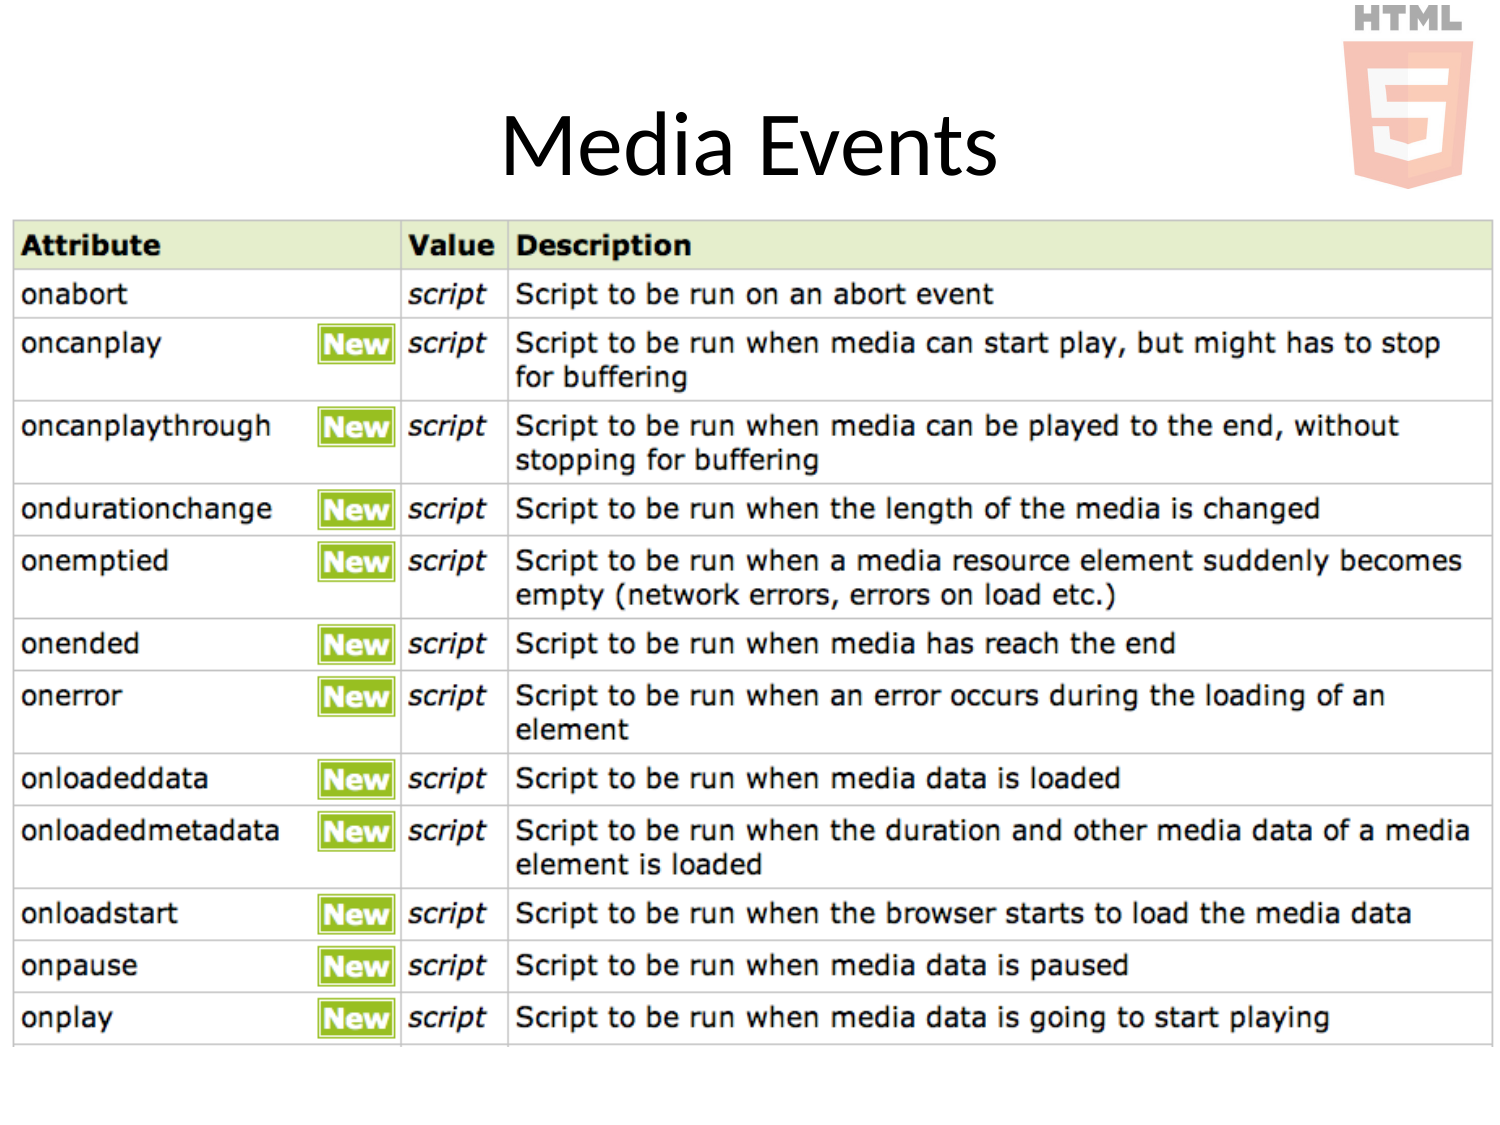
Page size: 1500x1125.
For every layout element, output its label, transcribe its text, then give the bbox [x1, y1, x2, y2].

title Media Events [75, 45, 1425, 214]
picture [0, 215, 1500, 1047]
